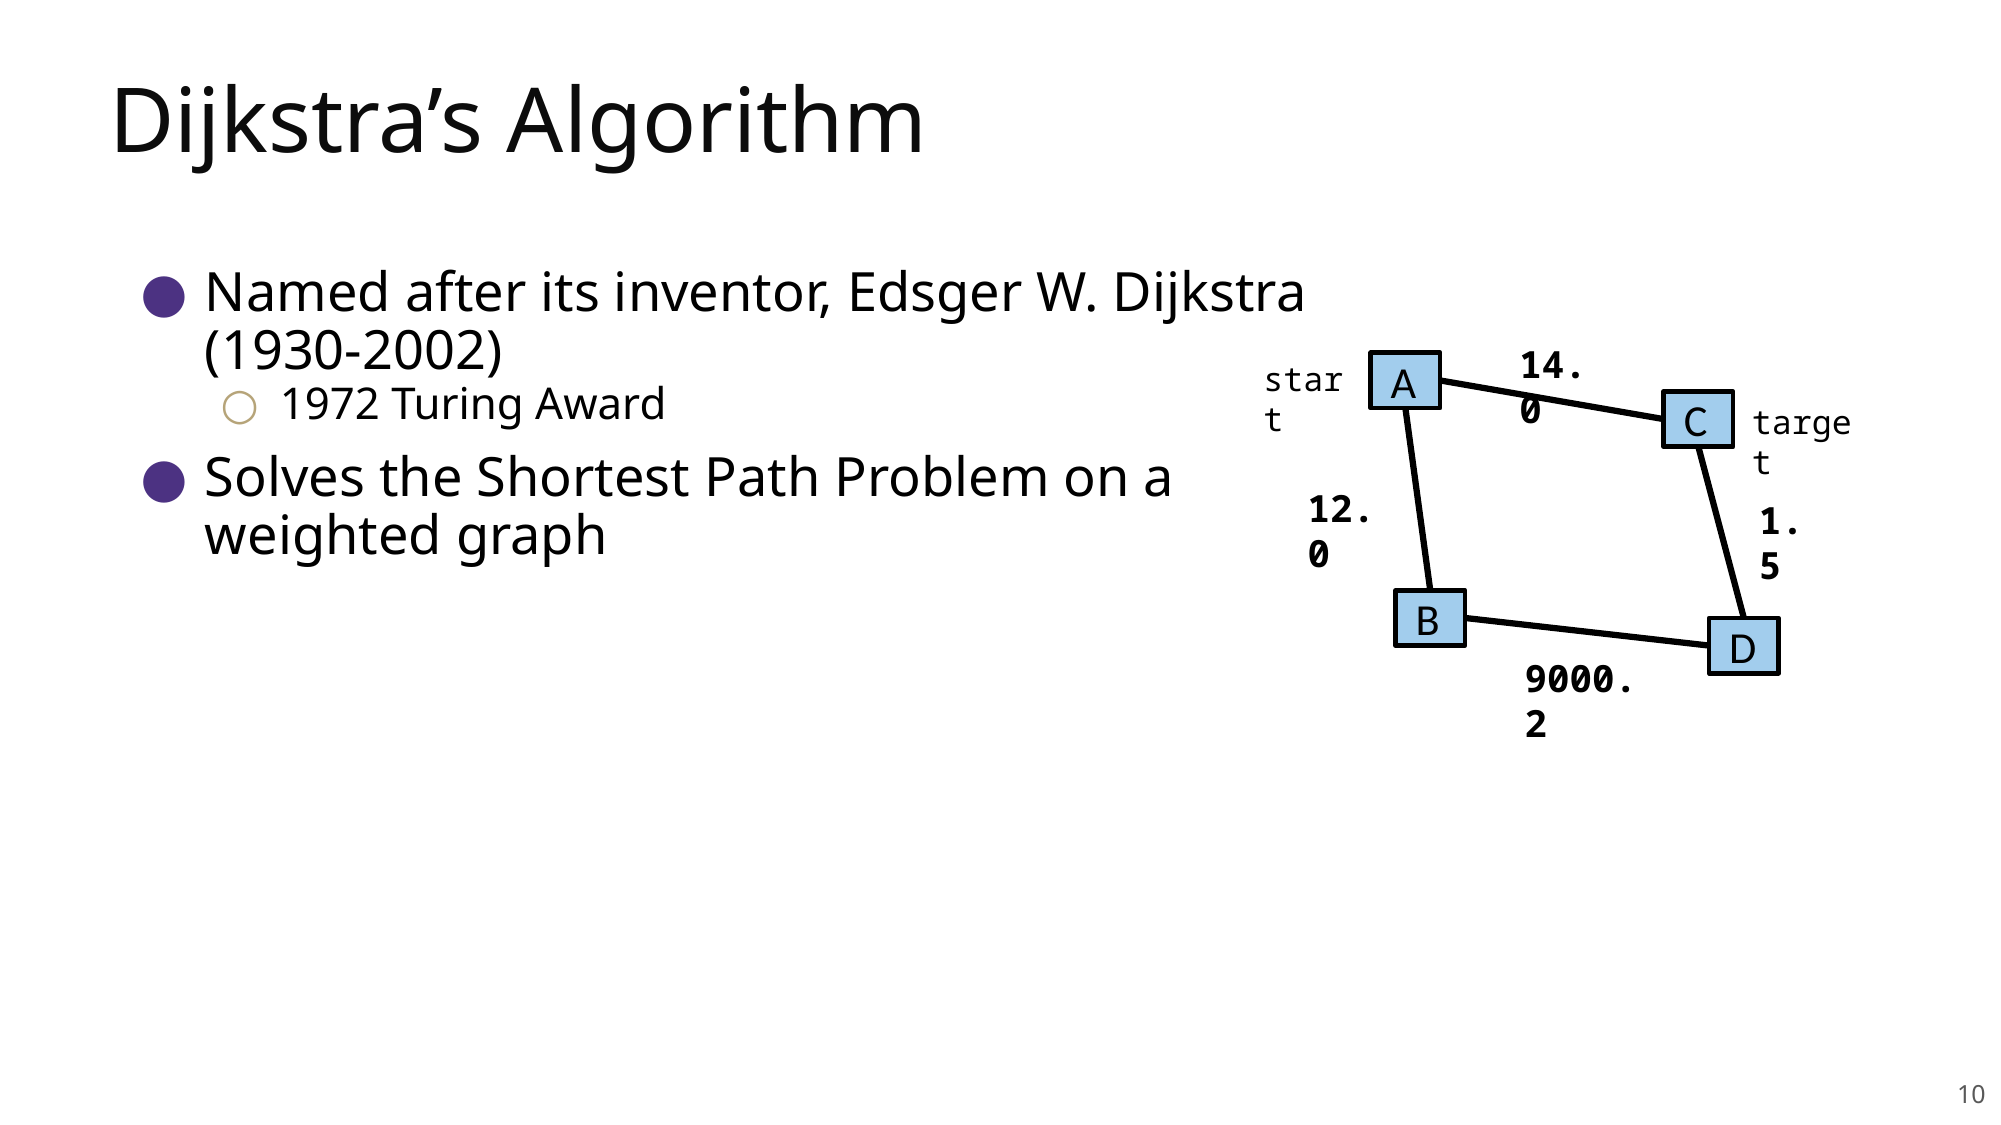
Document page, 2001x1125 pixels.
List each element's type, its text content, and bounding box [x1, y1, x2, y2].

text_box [1248, 333, 1878, 709]
title Dijkstra’s Algorithm [94, 43, 1930, 210]
list Named after its inventor, Edsger W. Dijkstra (1930-2002) 1972 Turing Award Solves the Shortest Path Problem on a weighted graph [122, 257, 1317, 910]
